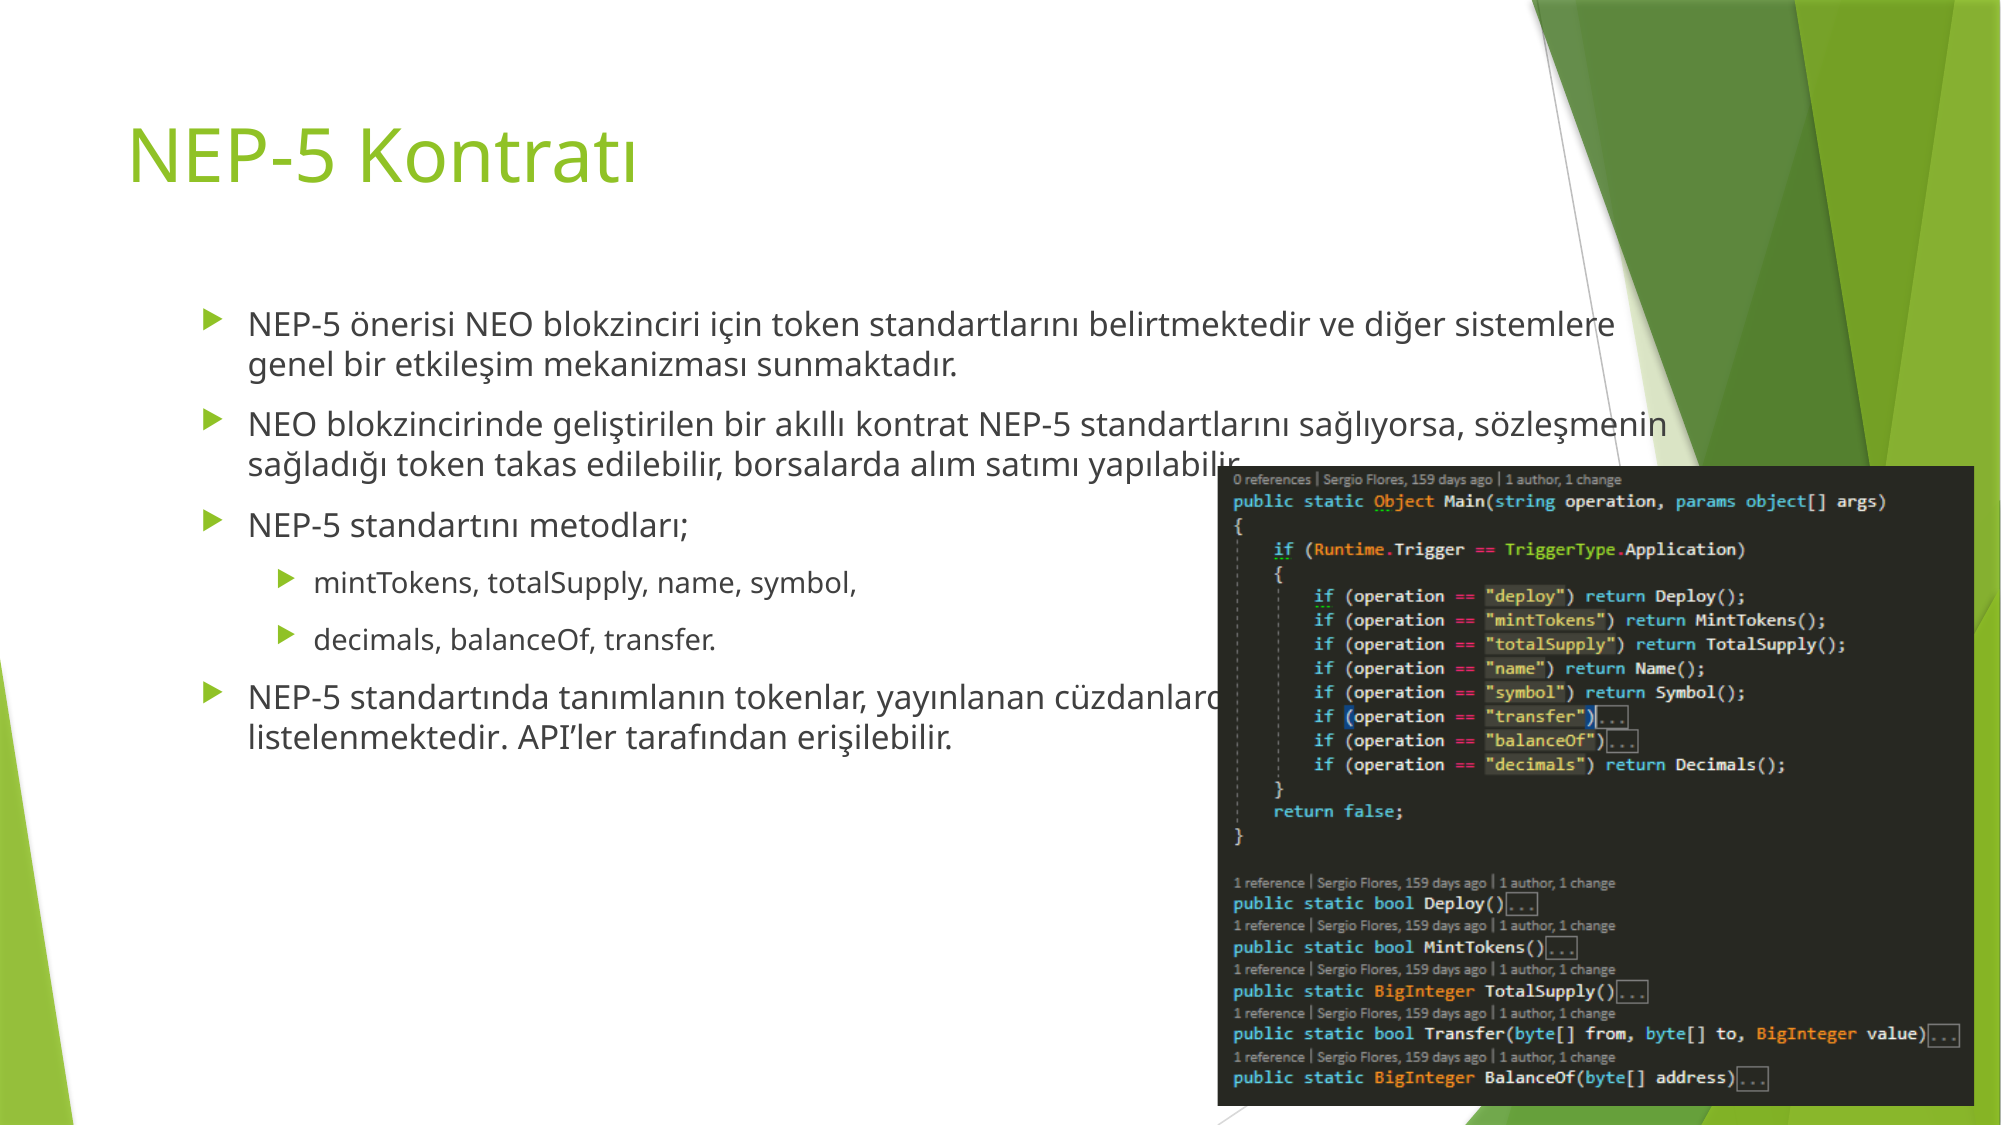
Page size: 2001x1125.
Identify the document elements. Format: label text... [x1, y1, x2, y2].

title NEP-5 Kontratı [111, 99, 1950, 317]
picture [1217, 465, 1975, 1107]
text_box NEP-5 önerisi NEO blokzinciri için token standartlarını belirtmektedir ve diğer sistemlere genel bir etkileşim mekanizması sunmaktadır. NEO blokzincirinde geliştirilen bir akıllı kontrat NEP-5 standartlarını sağlıyorsa, sözleşmenin sağladığı token takas edilebilir, borsalarda alım satımı yapılabilir. NEP-5 standartını metodları; mintTokens, totalSupply, name, symbol, decimals, balanceOf, transfer. NEP-5 standartında tanımlanın tokenlar, yayınlanan cüzdanlarda listelenmektedir. API’ler tarafından erişilebilir. [111, 295, 1717, 991]
